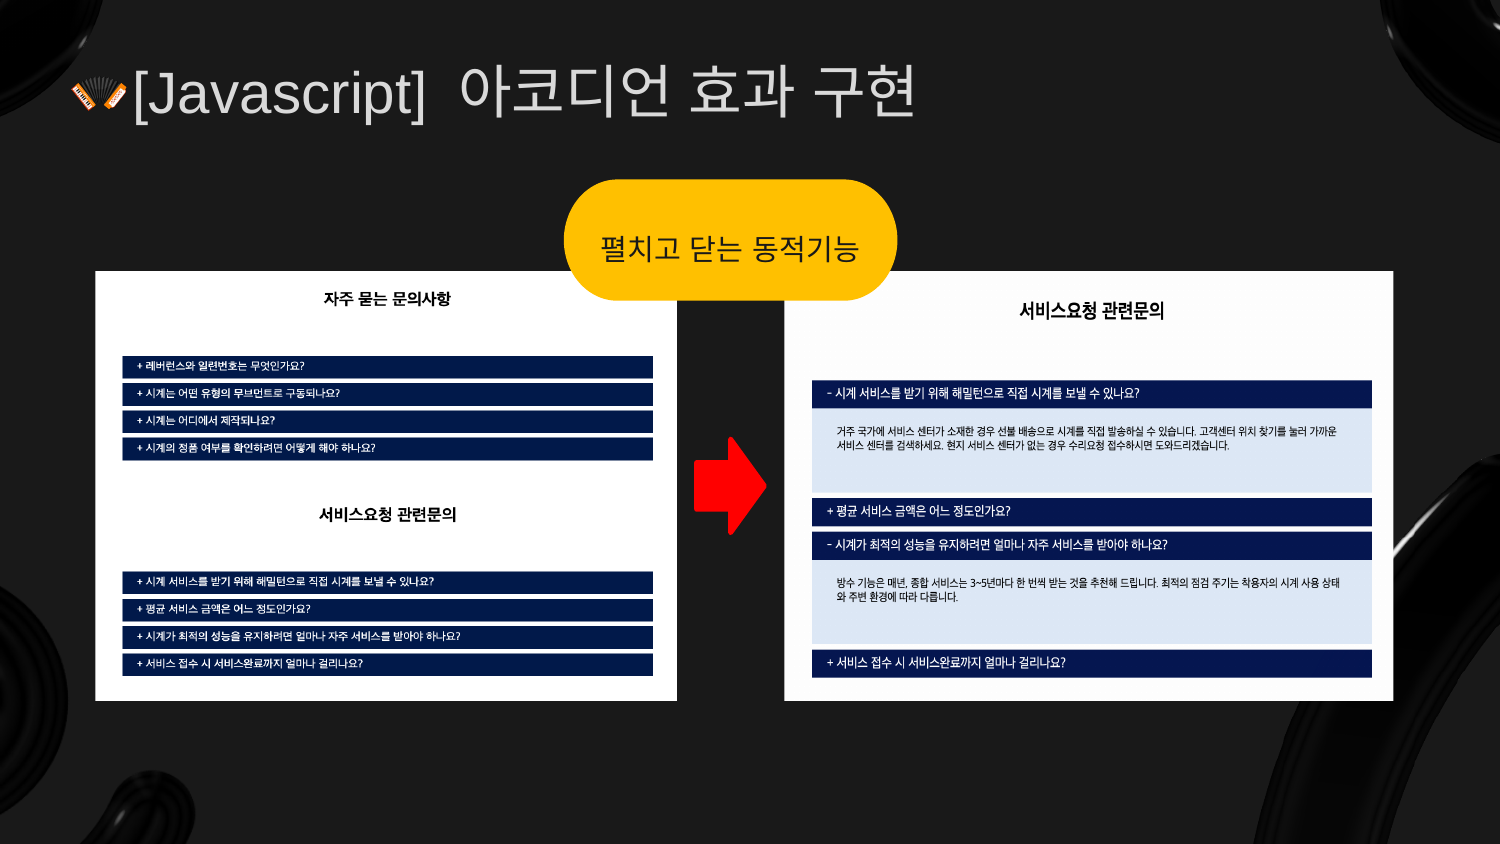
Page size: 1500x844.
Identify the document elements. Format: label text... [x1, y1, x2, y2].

title [Javascript] 아코디언 효과 구현 [117, 40, 1383, 135]
text_box [694, 436, 767, 535]
picture [0, 271, 677, 844]
picture [0, 0, 130, 136]
picture [784, 271, 1500, 844]
picture [1351, 0, 1500, 150]
text_box 펼치고 닫는 동적기능 [561, 177, 900, 303]
